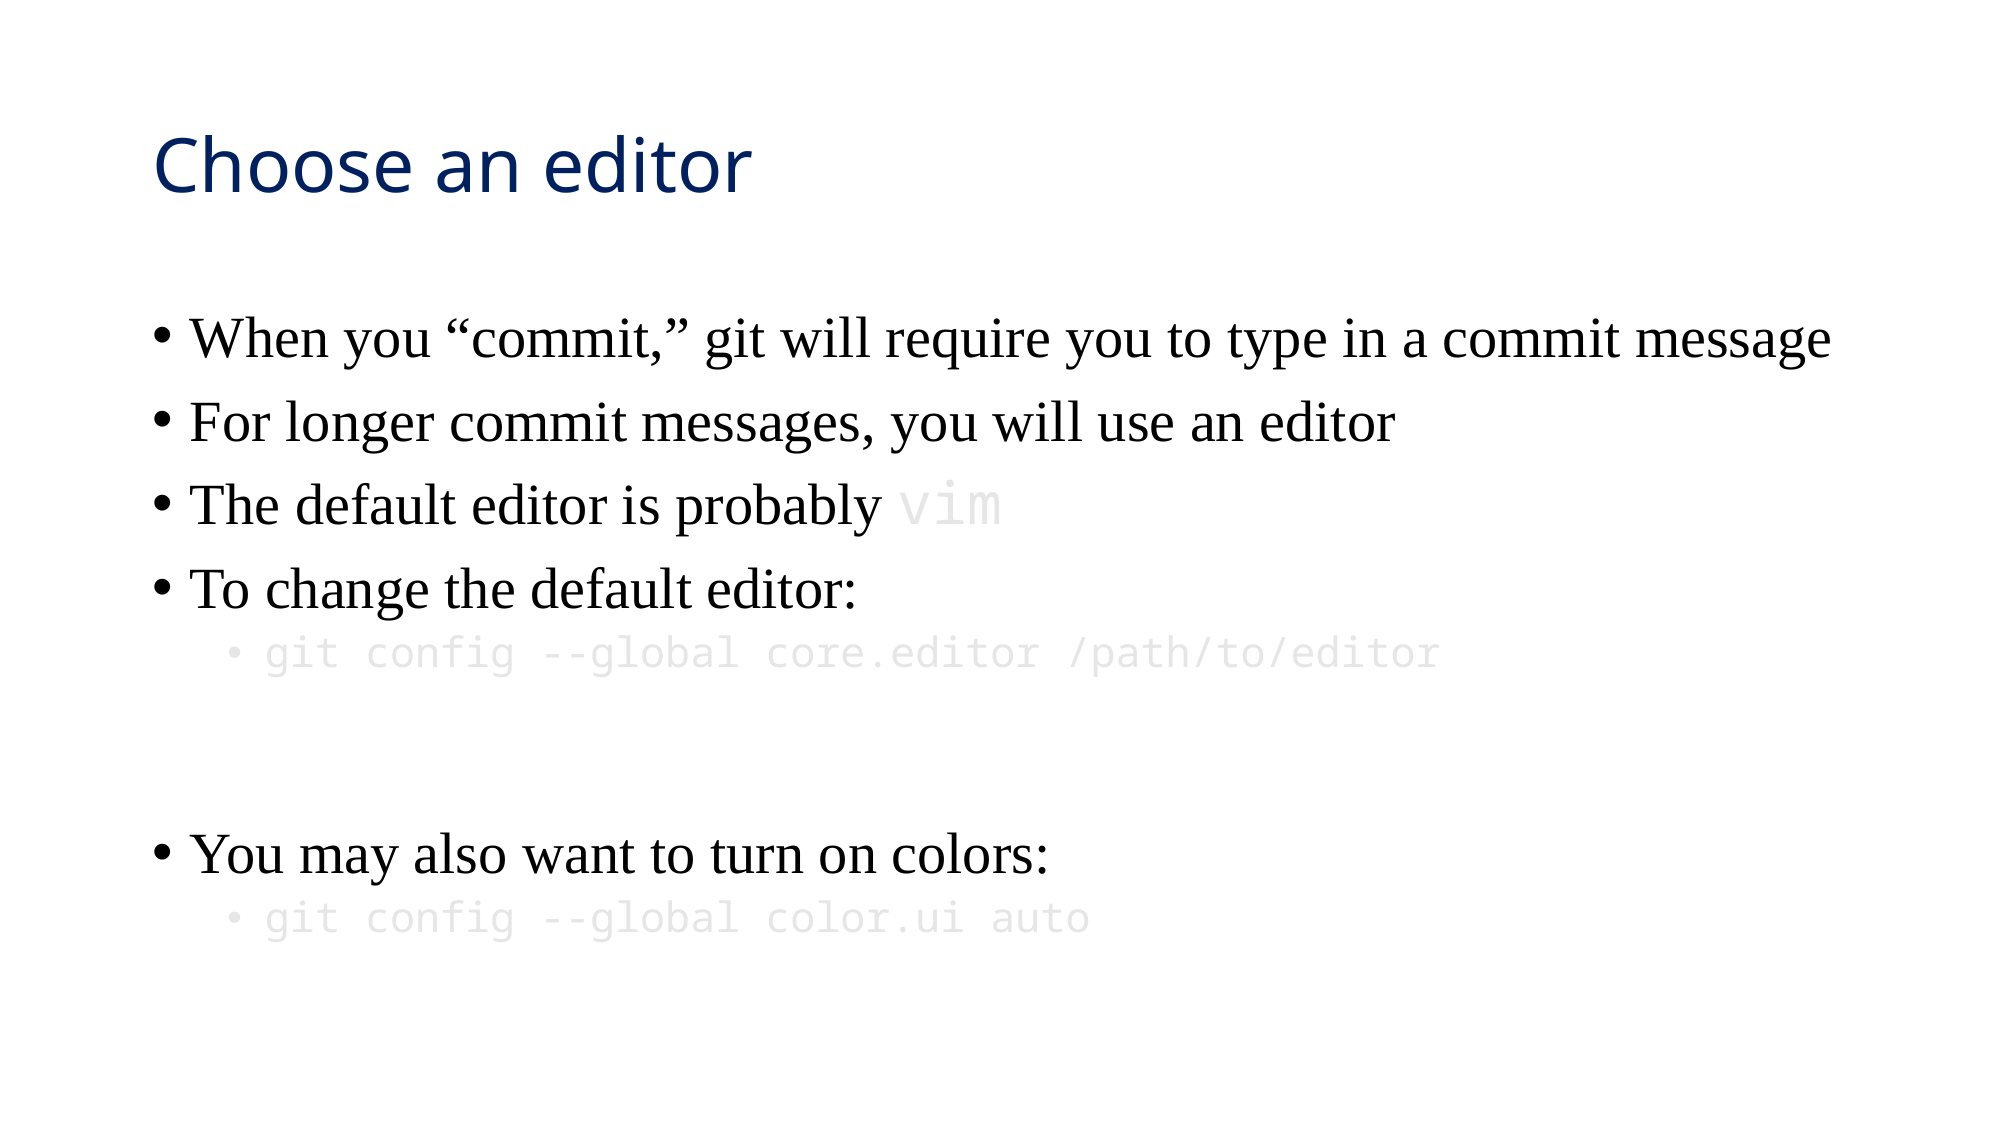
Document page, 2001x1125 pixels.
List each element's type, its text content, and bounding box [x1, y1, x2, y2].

list When you “commit,” git will require you to type in a commit message For longer commit messages, you will use an editor The default editor is probably vim To change the default editor: git config --global core.editor /path/to/editor You may also want to turn on colors: git config --global color.ui auto [137, 299, 1863, 1014]
title Choose an editor [137, 59, 1863, 278]
